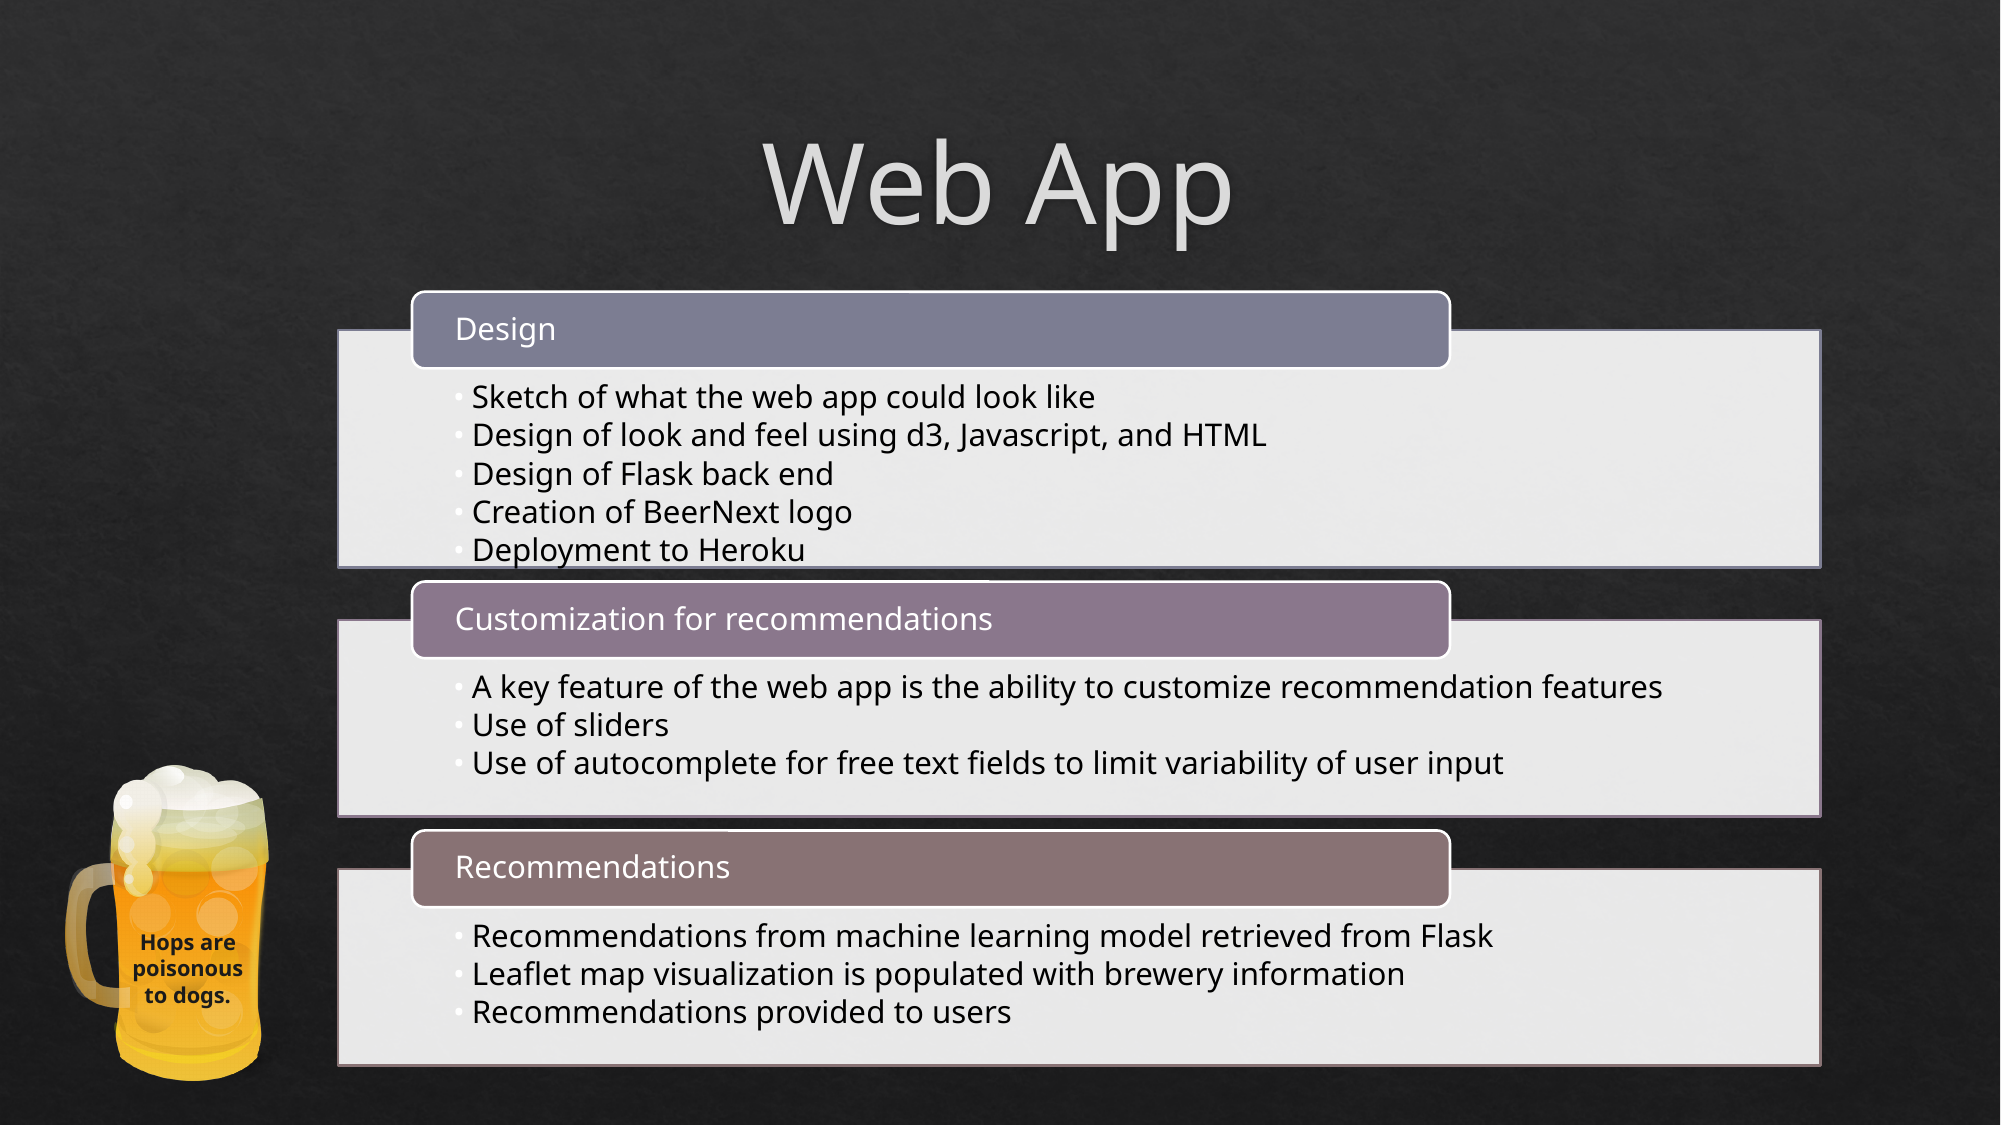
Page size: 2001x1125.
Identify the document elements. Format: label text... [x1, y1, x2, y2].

title Web App [149, 99, 1849, 260]
picture [0, 0, 2001, 1125]
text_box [337, 291, 1821, 1066]
